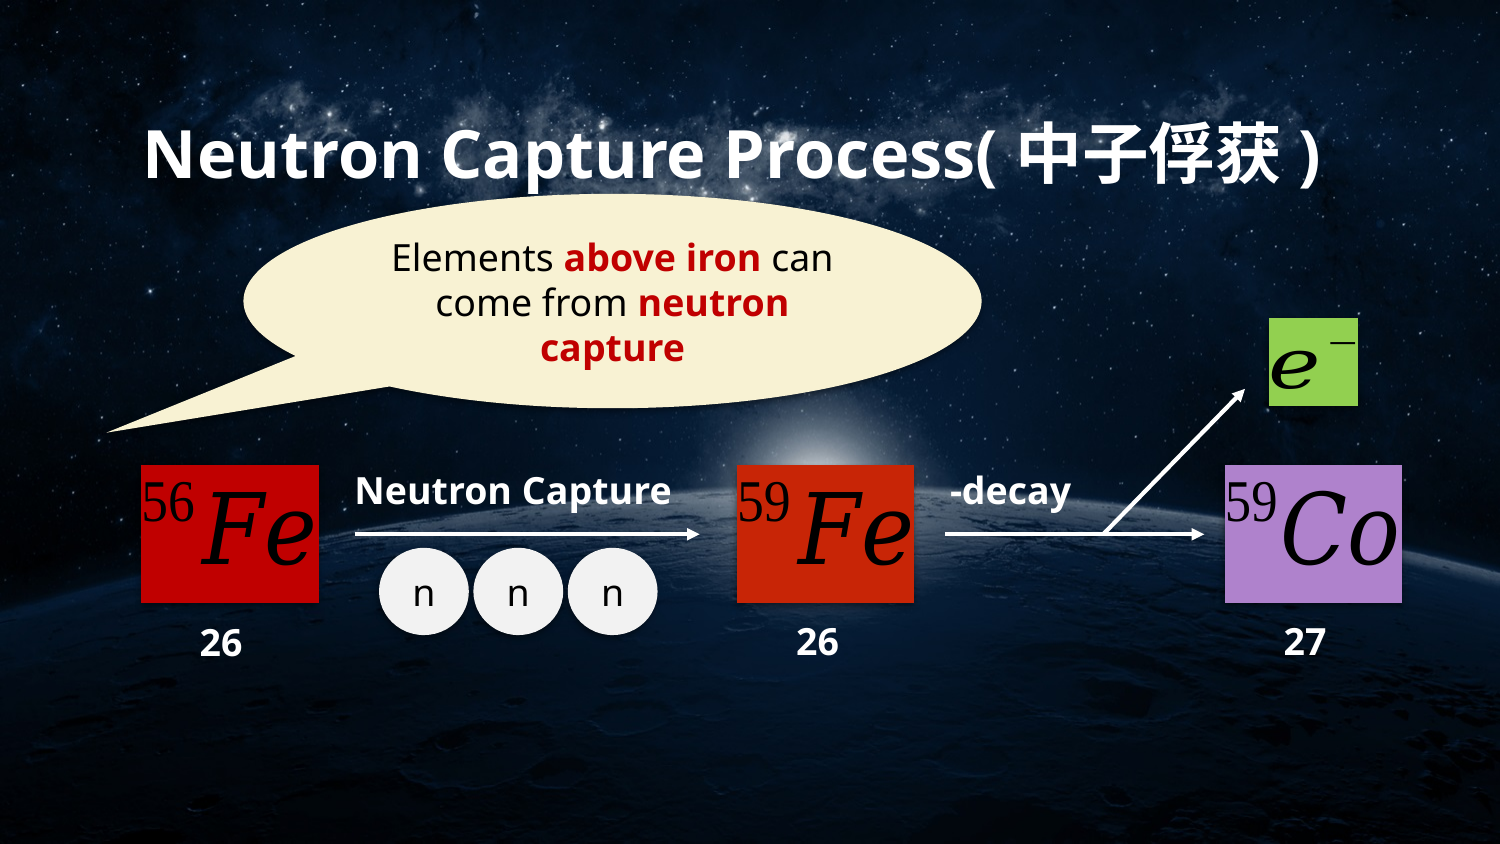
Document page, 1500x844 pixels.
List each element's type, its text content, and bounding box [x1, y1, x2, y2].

text_box 26 [184, 611, 275, 672]
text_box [1102, 388, 1246, 535]
text_box Neutron Capture [339, 459, 715, 520]
text_box Elements above iron can come from neutron capture [106, 200, 982, 433]
text_box 27 [1268, 610, 1359, 671]
text_box Neutron Capture Process(中子俘获) [128, 104, 1359, 200]
text_box 26 [781, 610, 872, 671]
text_box n [379, 547, 469, 636]
text_box n [567, 547, 658, 636]
text_box n [473, 547, 564, 636]
picture [0, 0, 1500, 844]
